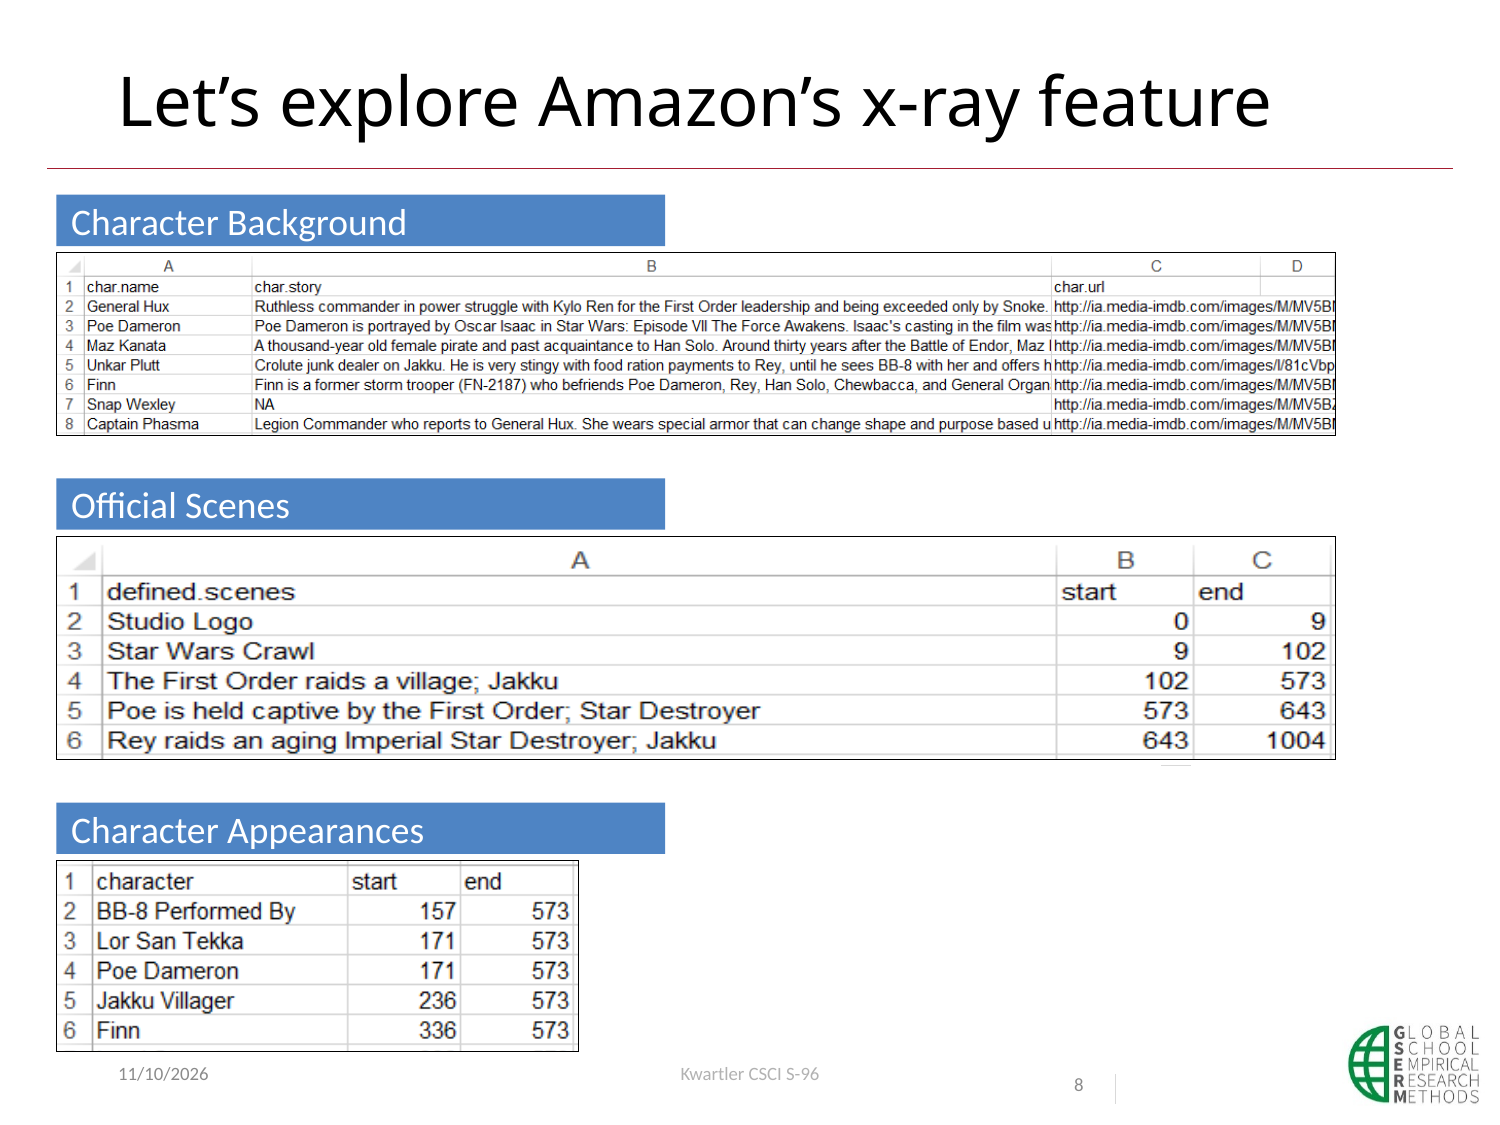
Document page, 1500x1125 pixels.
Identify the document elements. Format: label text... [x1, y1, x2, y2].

slide_number 8 [1059, 1042, 1200, 1103]
text_box Character Appearances [55, 801, 666, 855]
picture [56, 252, 1336, 436]
title Let’s explore Amazon’s x-ray feature [103, 59, 1397, 157]
picture [56, 536, 1336, 760]
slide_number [103, 1052, 441, 1103]
picture [1342, 1017, 1500, 1106]
footer Kwartler CSCI S-96 [496, 1042, 1004, 1103]
picture [56, 860, 579, 1052]
text_box Character Background [55, 194, 666, 247]
text_box Official Scenes [55, 477, 666, 531]
